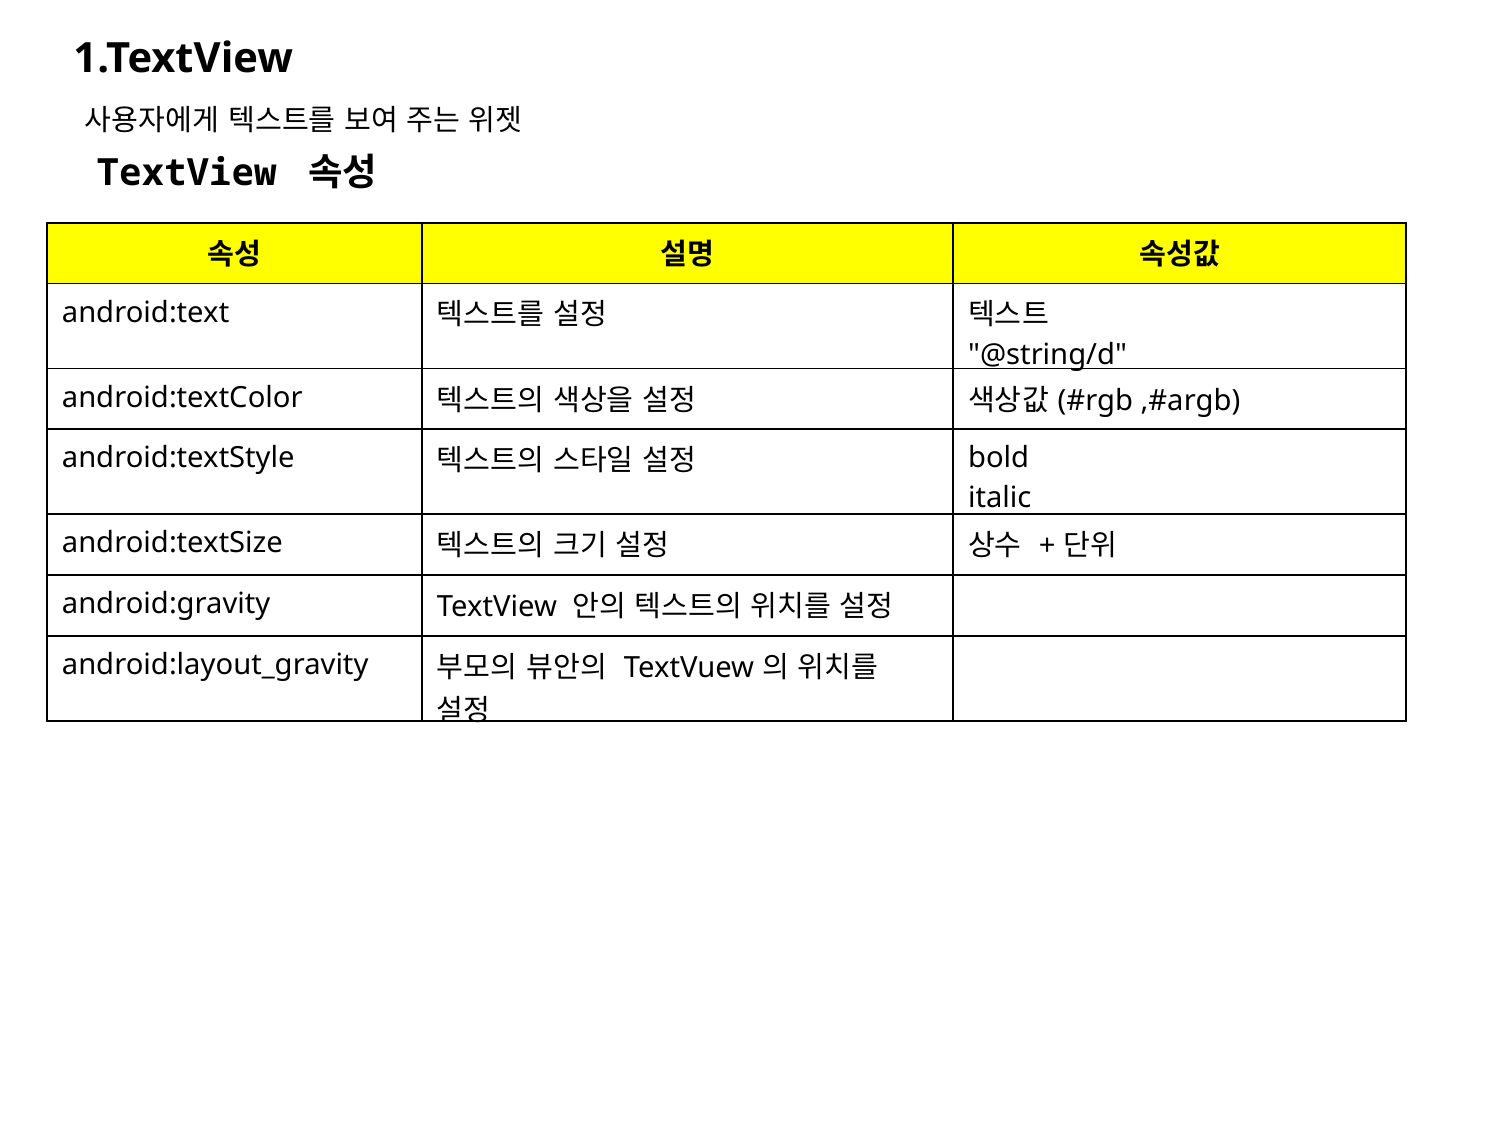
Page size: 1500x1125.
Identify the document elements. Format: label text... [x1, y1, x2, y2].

table_cell [954, 637, 1405, 720]
table_cell android:gravity [48, 576, 421, 635]
table_cell android:textColor [48, 369, 421, 428]
text_box 1.TextView [58, 23, 1207, 89]
text_box 사용자에게 텍스트를 보여 주는 위젯 [70, 93, 1395, 144]
table_cell 부모의 뷰안의 TextVuew의 위치를 설정 [423, 637, 952, 720]
table_cell 색상값(#rgb ,#argb) [954, 369, 1405, 428]
table_cell 텍스트의 크기 설정 [423, 515, 952, 574]
table_cell android:textSize [48, 515, 421, 574]
table_header 설명 [423, 224, 952, 283]
table_cell TextView 안의 텍스트의 위치를 설정 [423, 576, 952, 635]
table_cell 텍스트를 설정 [423, 284, 952, 368]
table_cell android:text [48, 284, 421, 368]
table_cell android:layout_gravity [48, 637, 421, 720]
text_box TextView 속성 [81, 144, 1301, 201]
table_cell bold italic [954, 430, 1405, 513]
table_cell 텍스트 "@string/d" [954, 284, 1405, 368]
table_cell 상수 +단위 [954, 515, 1405, 574]
table_header 속성값 [954, 224, 1405, 283]
table_header 속성 [48, 224, 421, 283]
table_cell android:textStyle [48, 430, 421, 513]
table_cell [954, 576, 1405, 635]
table_cell 텍스트의 스타일 설정 [423, 430, 952, 513]
table_cell 텍스트의 색상을 설정 [423, 369, 952, 428]
